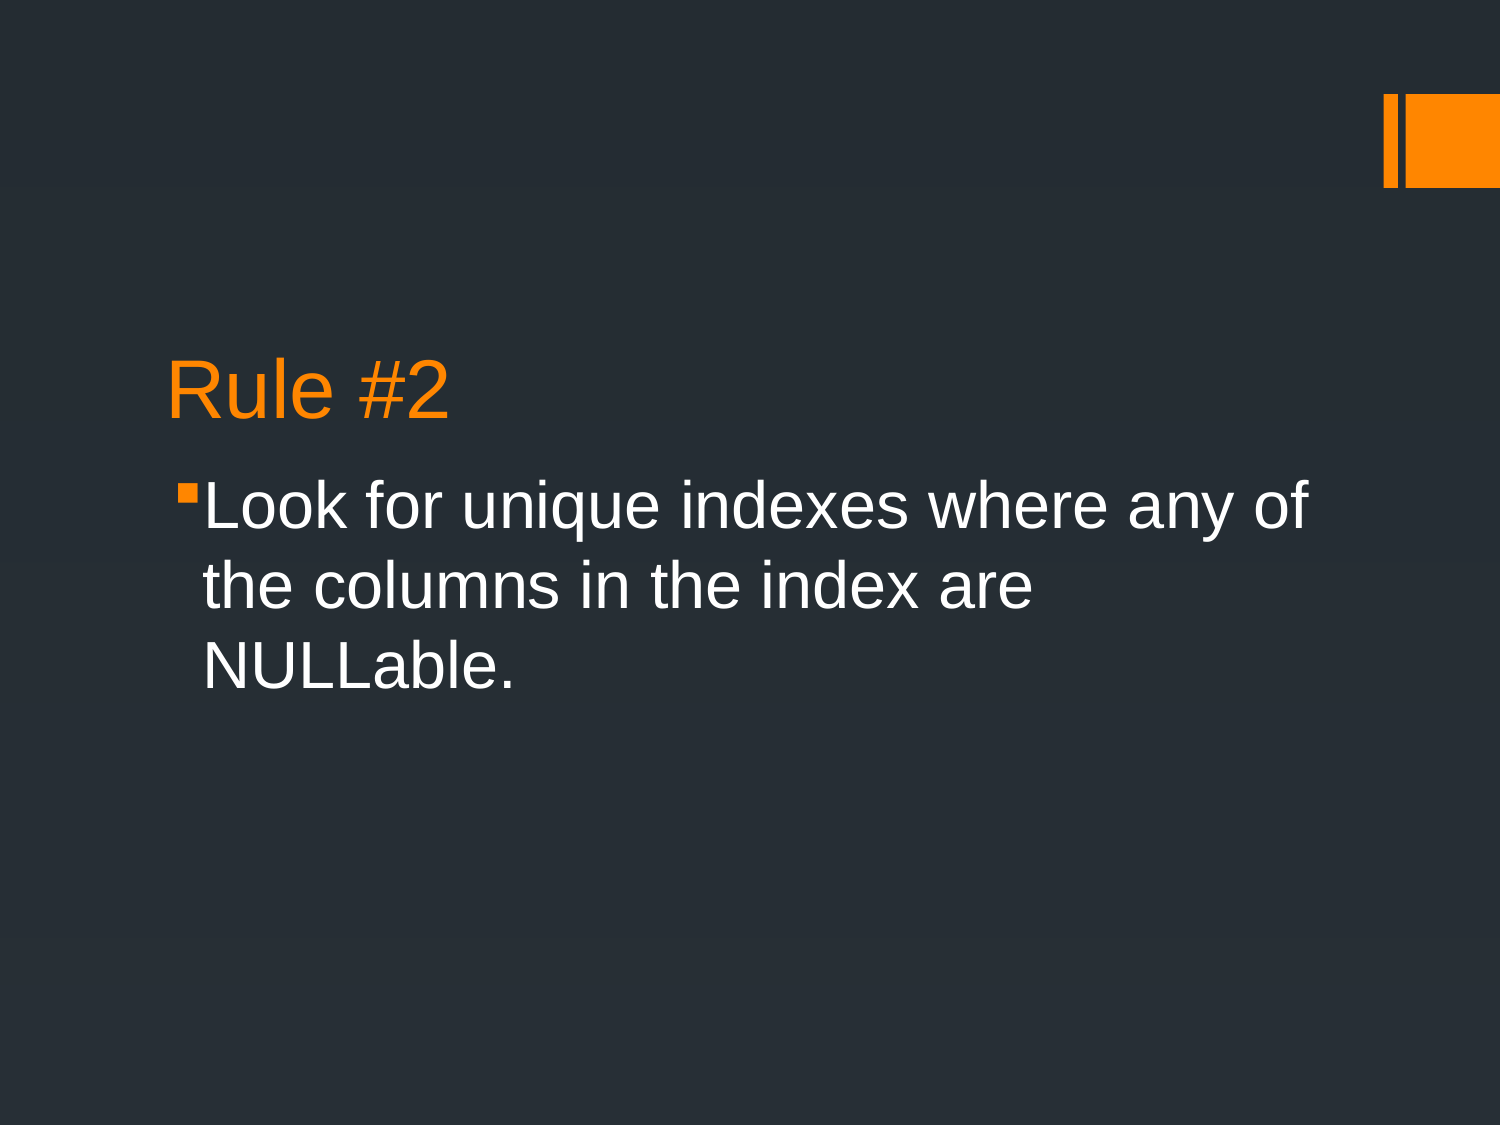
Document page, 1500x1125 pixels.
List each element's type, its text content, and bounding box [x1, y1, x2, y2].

list Look for unique indexes where any of the columns in the index are NULLable. [150, 454, 1350, 1035]
title Rule #2 [150, 253, 1350, 443]
